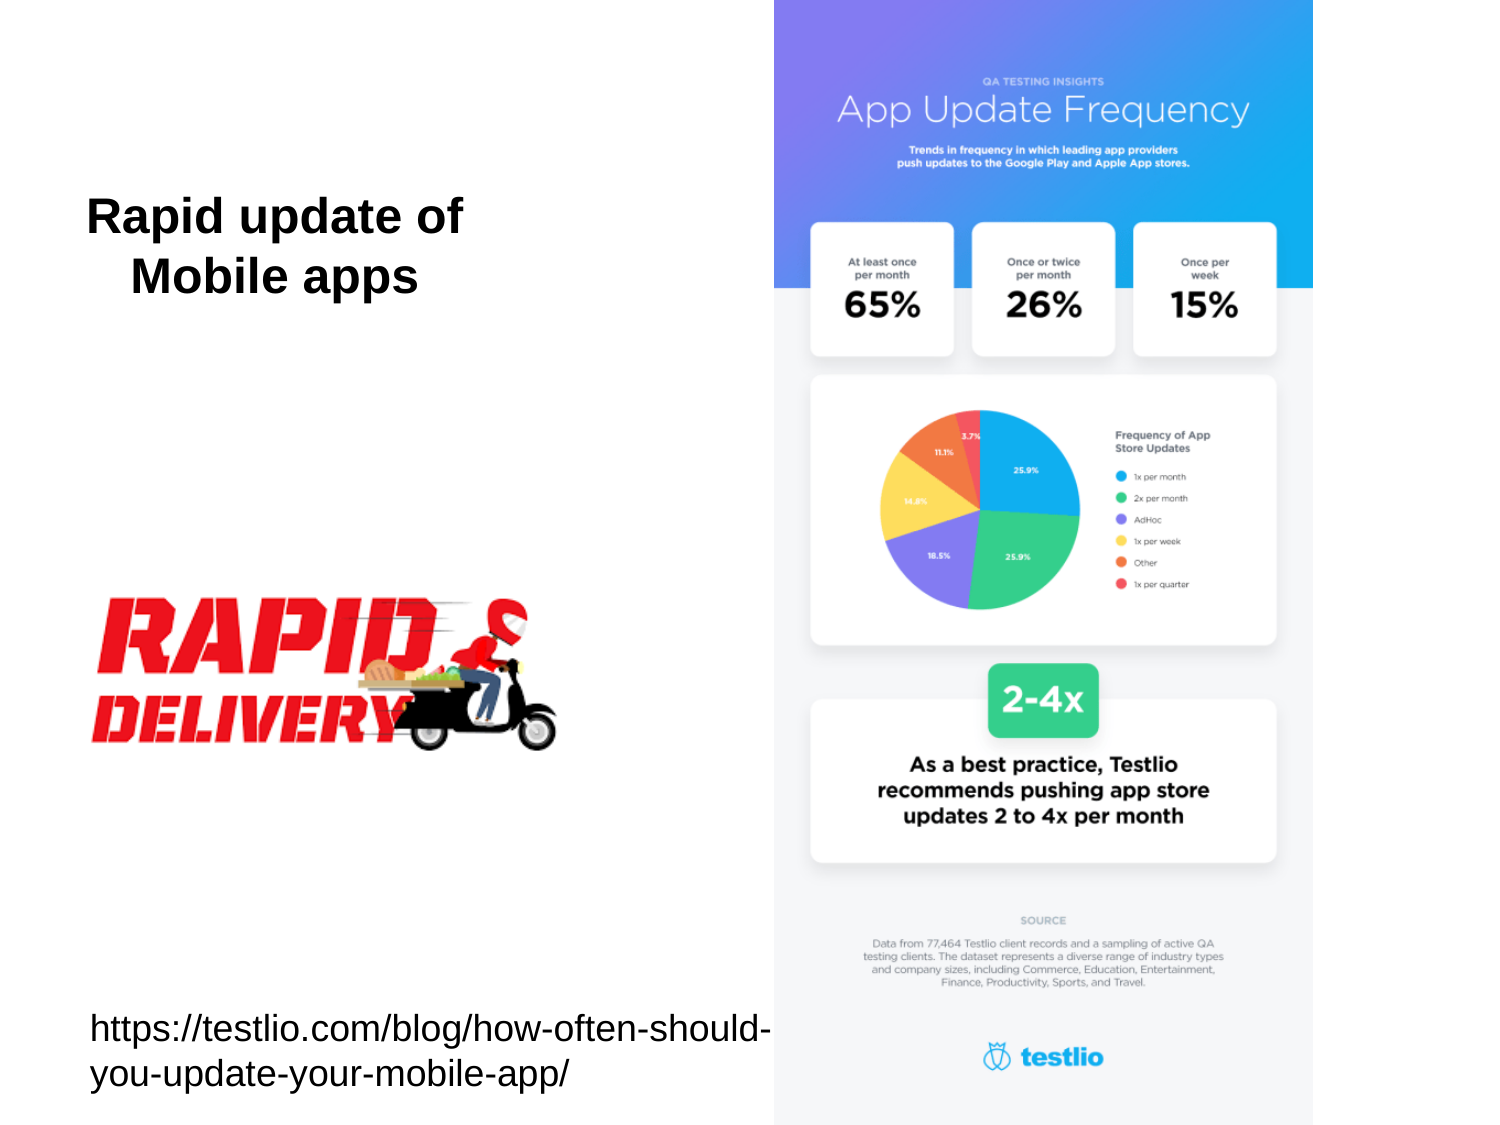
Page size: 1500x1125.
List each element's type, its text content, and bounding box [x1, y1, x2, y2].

title Rapid update of Mobile apps [24, 37, 525, 450]
text_box https://testlio.com/blog/how-often-should-you-update-your-mobile-app/ [74, 996, 769, 1102]
picture [78, 548, 569, 801]
picture [774, 0, 1313, 1125]
